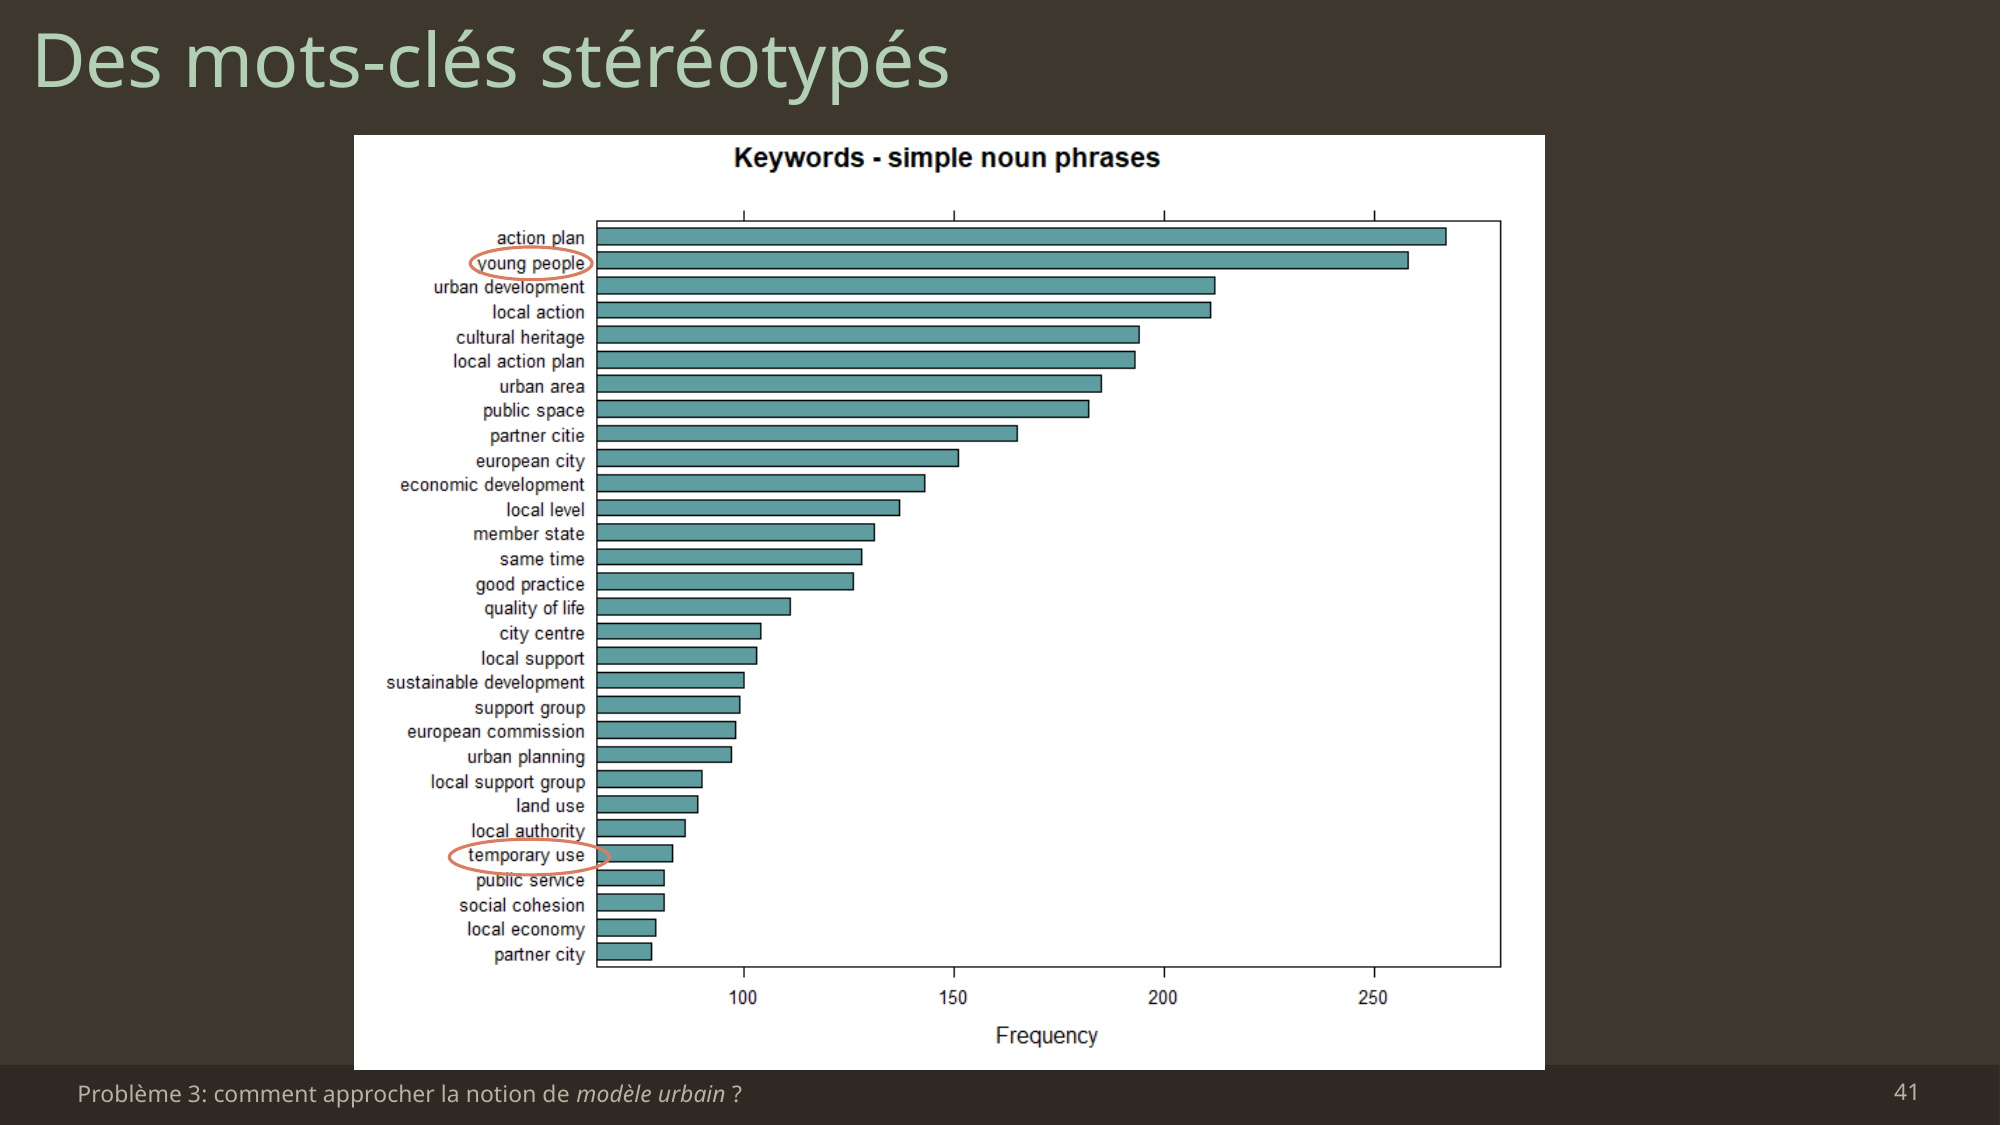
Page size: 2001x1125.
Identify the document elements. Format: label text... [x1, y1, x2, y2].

slide_number 41 [1862, 1074, 1936, 1113]
footer Problème 3: comment approcher la notion de modèle urbain ? [62, 1074, 1448, 1113]
title Des mots-clés stéréotypés [16, 0, 1741, 112]
picture [354, 135, 1545, 1070]
